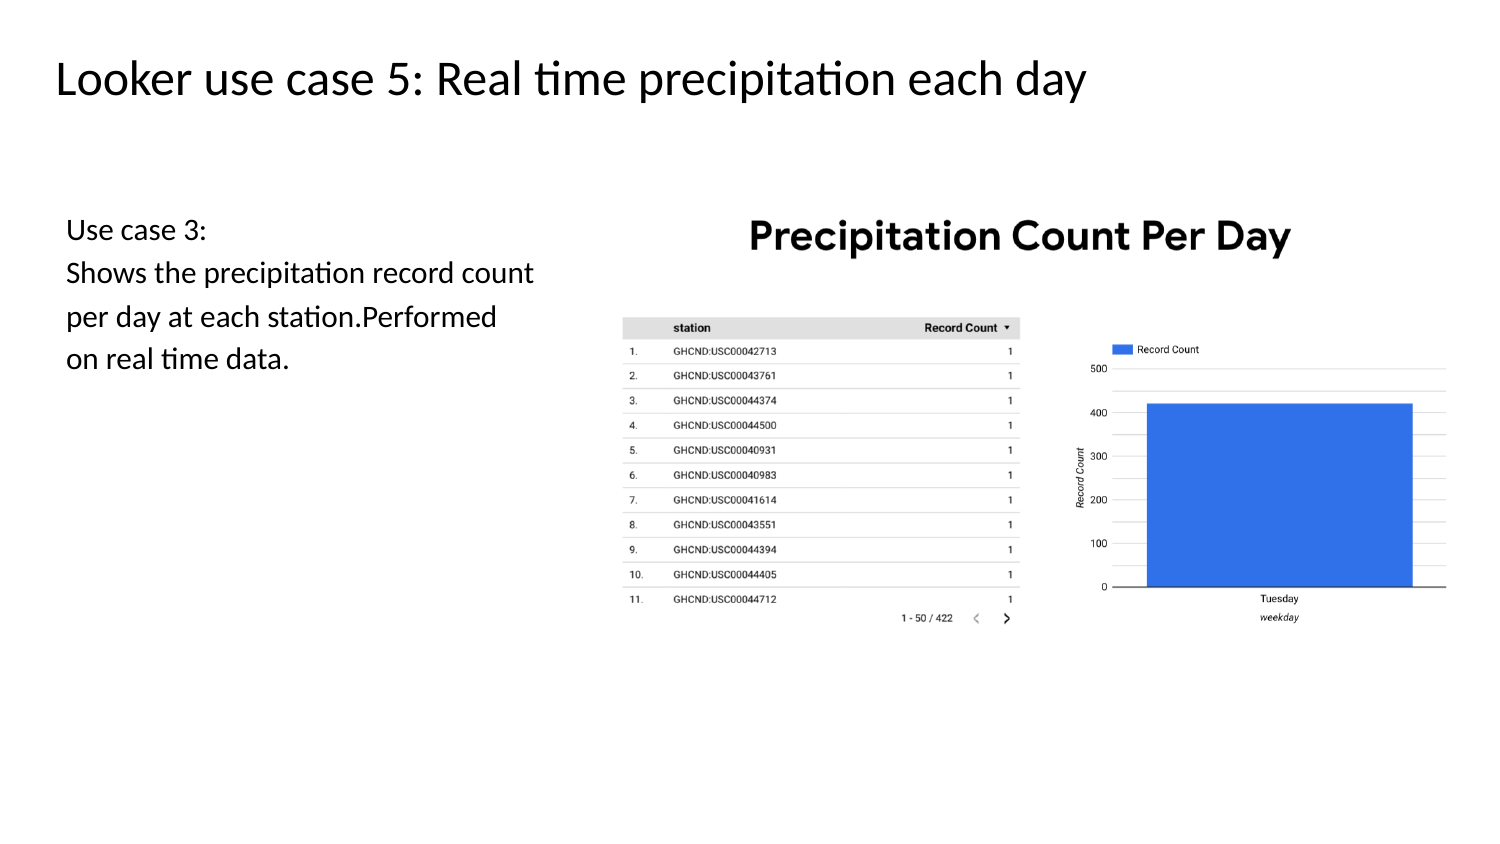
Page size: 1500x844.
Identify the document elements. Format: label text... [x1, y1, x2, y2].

picture [576, 191, 1476, 637]
title Looker use case 5: Real time precipitation each day [40, 30, 1449, 167]
list Use case 3: Shows the precipitation record count per day at each station.Performed on real time data. [51, 189, 552, 750]
